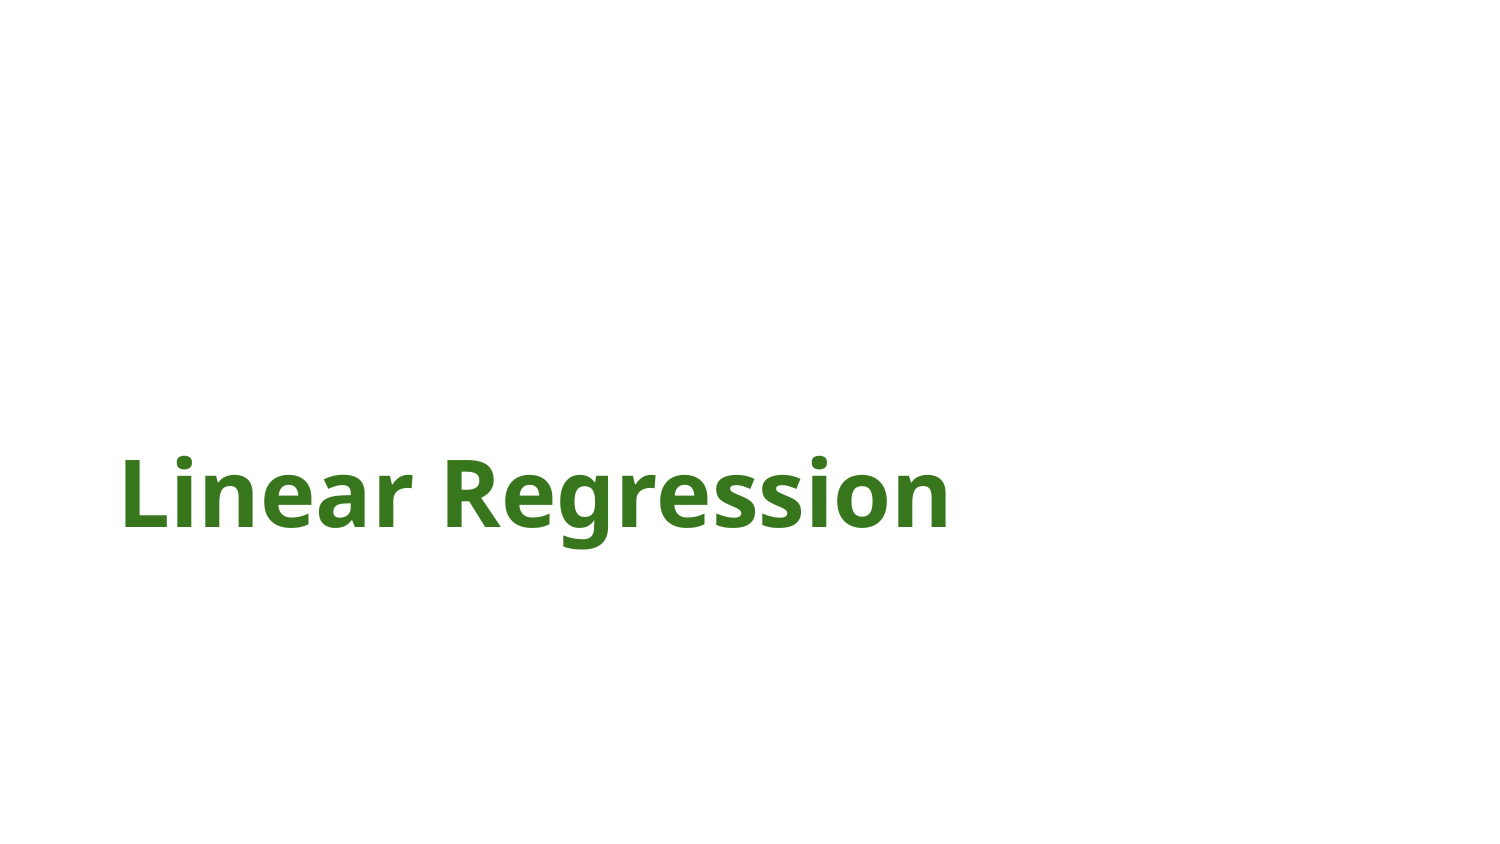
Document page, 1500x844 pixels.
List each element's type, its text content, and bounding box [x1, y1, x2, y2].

title Linear Regression [102, 210, 1397, 562]
